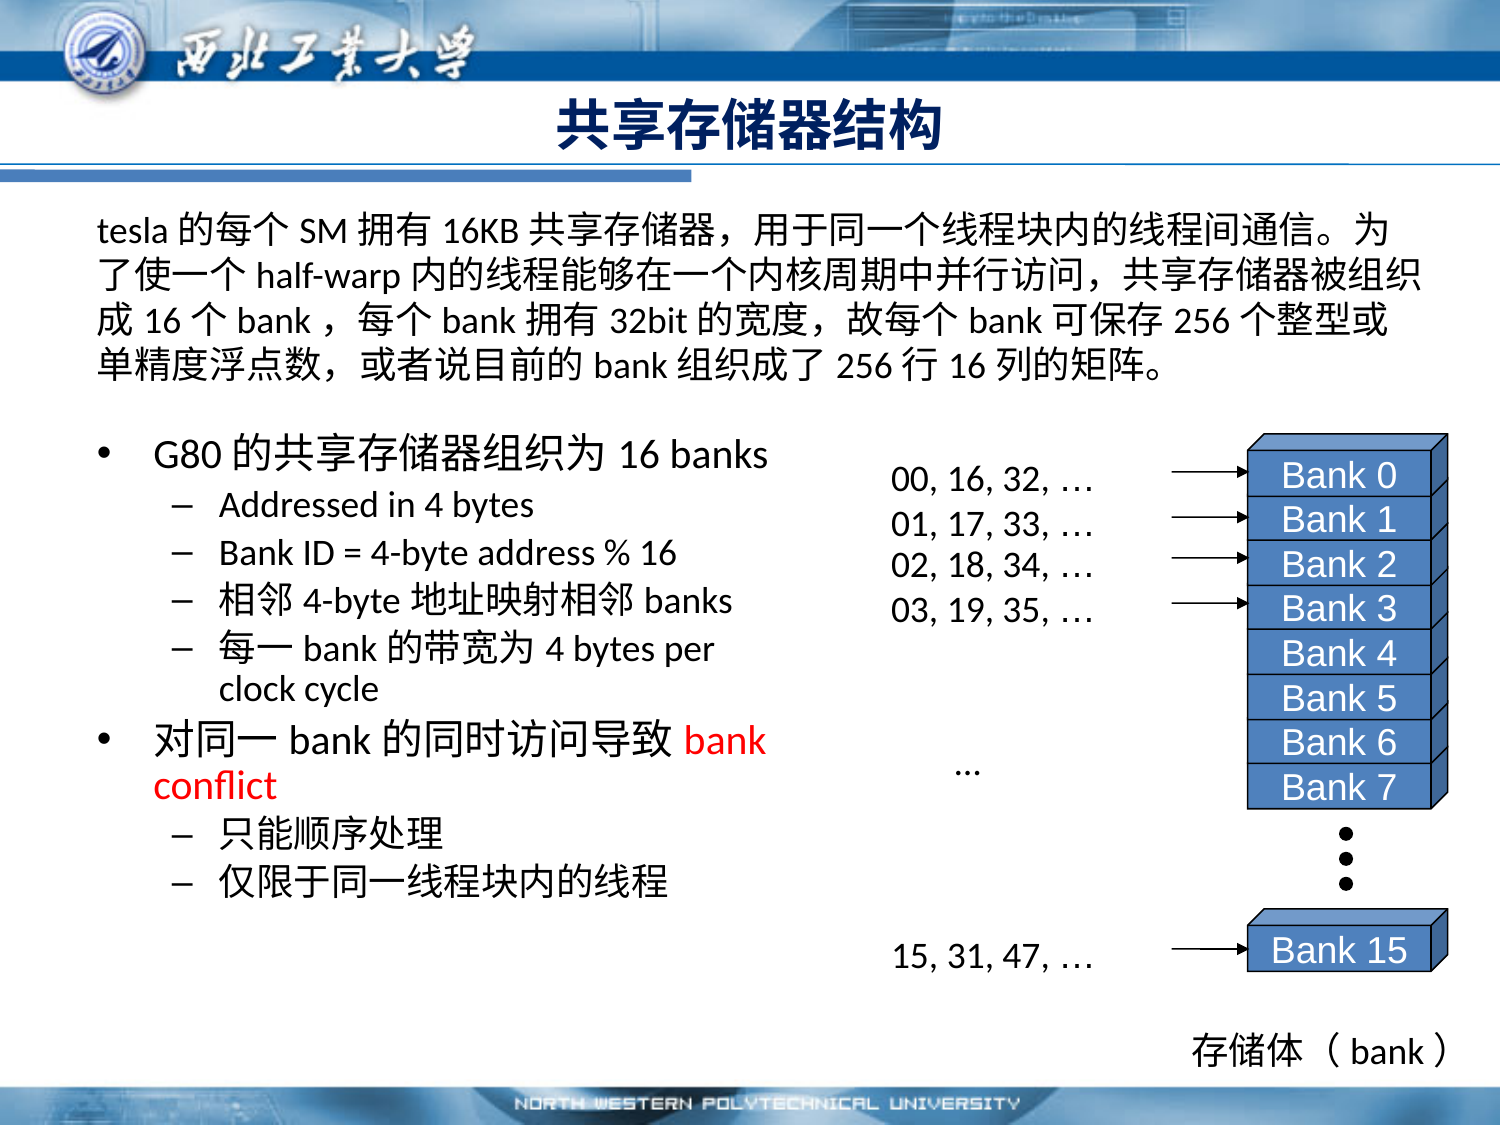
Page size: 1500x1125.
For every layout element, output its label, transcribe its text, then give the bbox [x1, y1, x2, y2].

picture [0, 0, 1500, 163]
text_box 存储体（bank） [1176, 1019, 1486, 1080]
picture [0, 165, 1500, 1125]
title 共享存储器结构 [35, 82, 1465, 164]
text_box tesla的每个SM拥有16KB共享存储器，用于同一个线程块内的线程间通信。为了使一个half-warp内的线程能够在一个内核周期中并行访问，共享存储器被组织成16个bank，每个bank拥有32bit的宽度，故每个bank可保存256个整型或单精度浮点数，或者说目前的bank组织成了256行16列的矩阵。 [82, 199, 1442, 394]
list G80的共享存储器组织为16 banks Addressed in 4 bytes Bank ID = 4-byte address % 16 相邻4-byte地址映射相邻banks 每一bank的带宽为4 bytes per clock cycle 对同一bank的同时访问导致bank conflict 只能顺序处理 仅限于同一线程块内的线程 [81, 425, 793, 949]
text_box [876, 433, 1448, 984]
